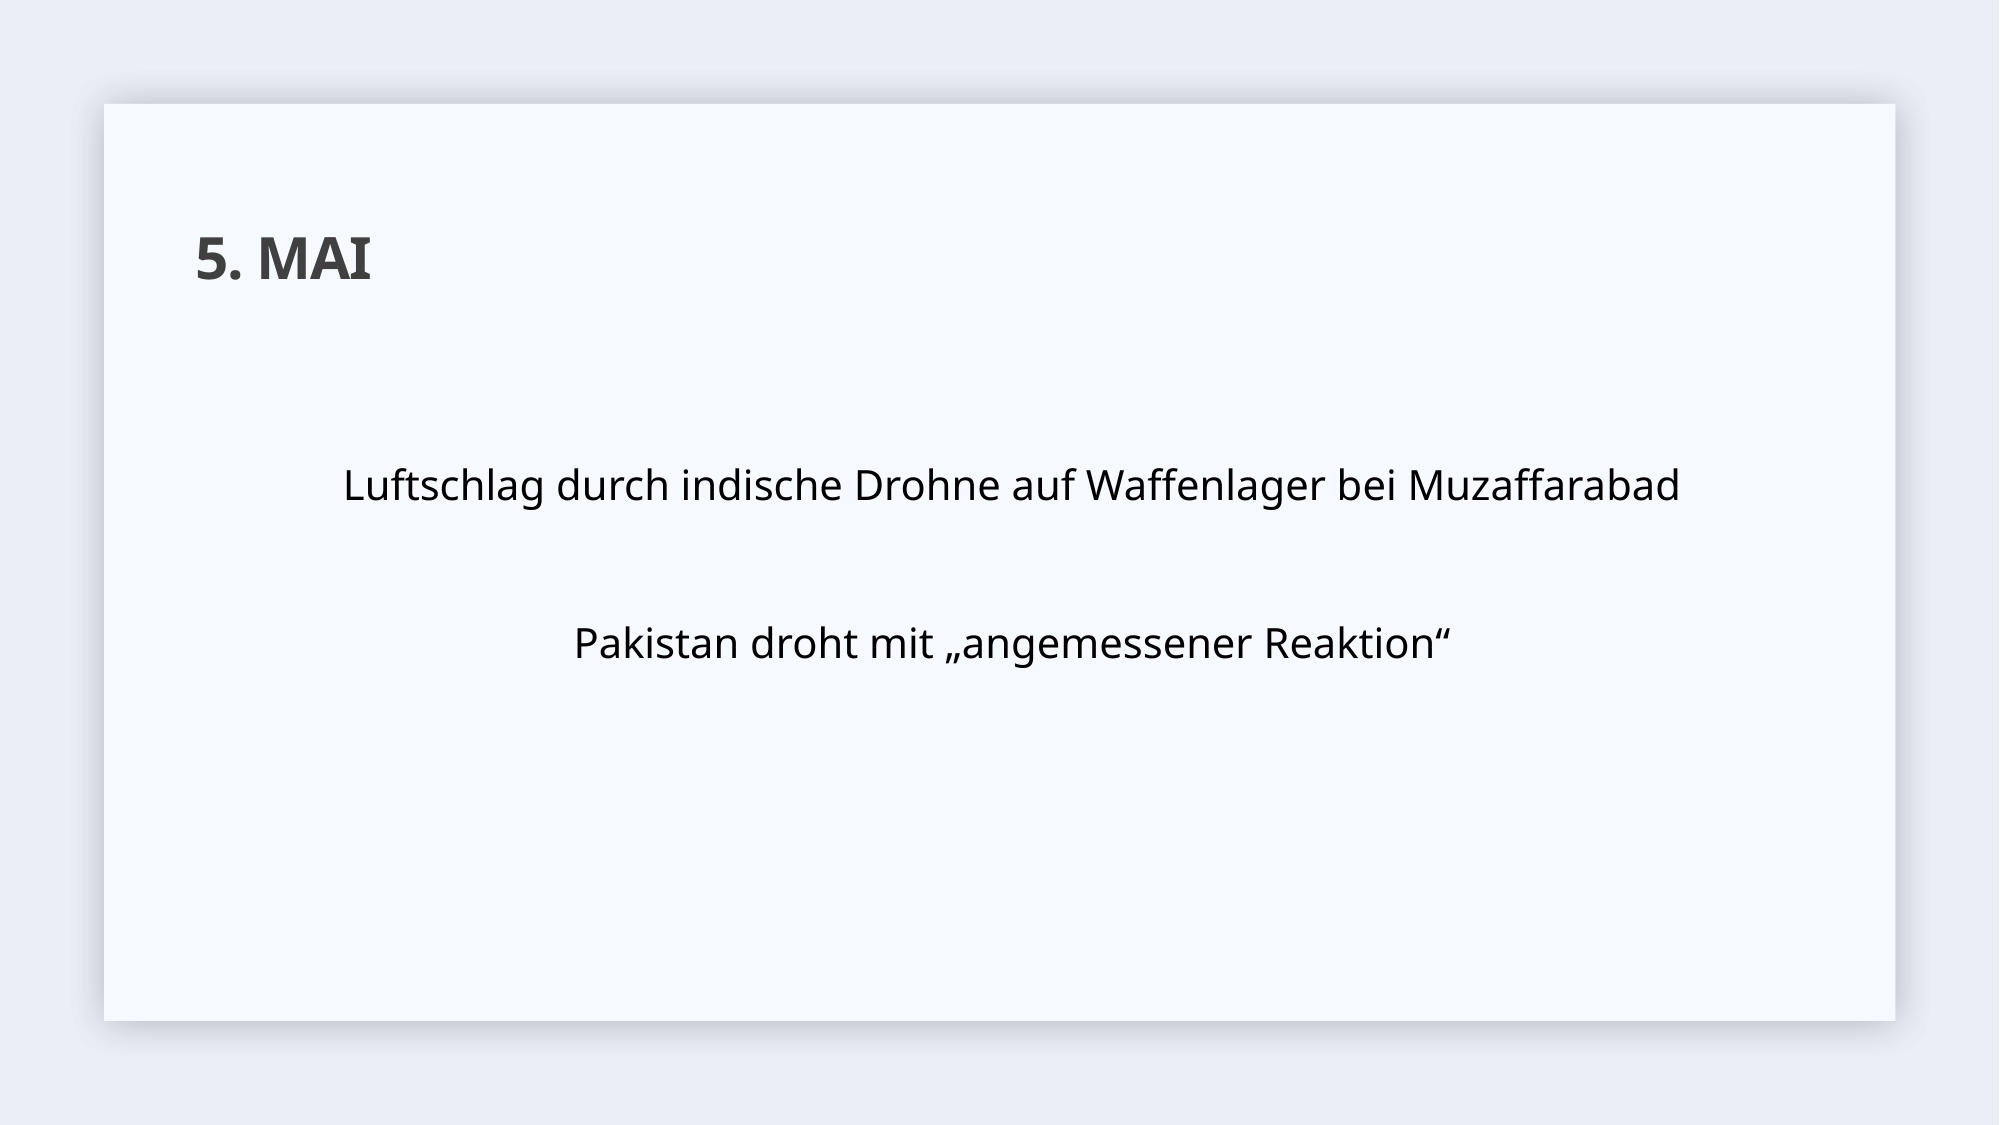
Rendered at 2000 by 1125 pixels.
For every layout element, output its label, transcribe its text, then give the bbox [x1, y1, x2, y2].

list Luftschlag durch indische Drohne auf Waffenlager bei Muzaffarabad Pakistan droht mit „angemessener Reaktion“ [179, 367, 1830, 871]
title 5. MAi [179, 154, 1830, 367]
